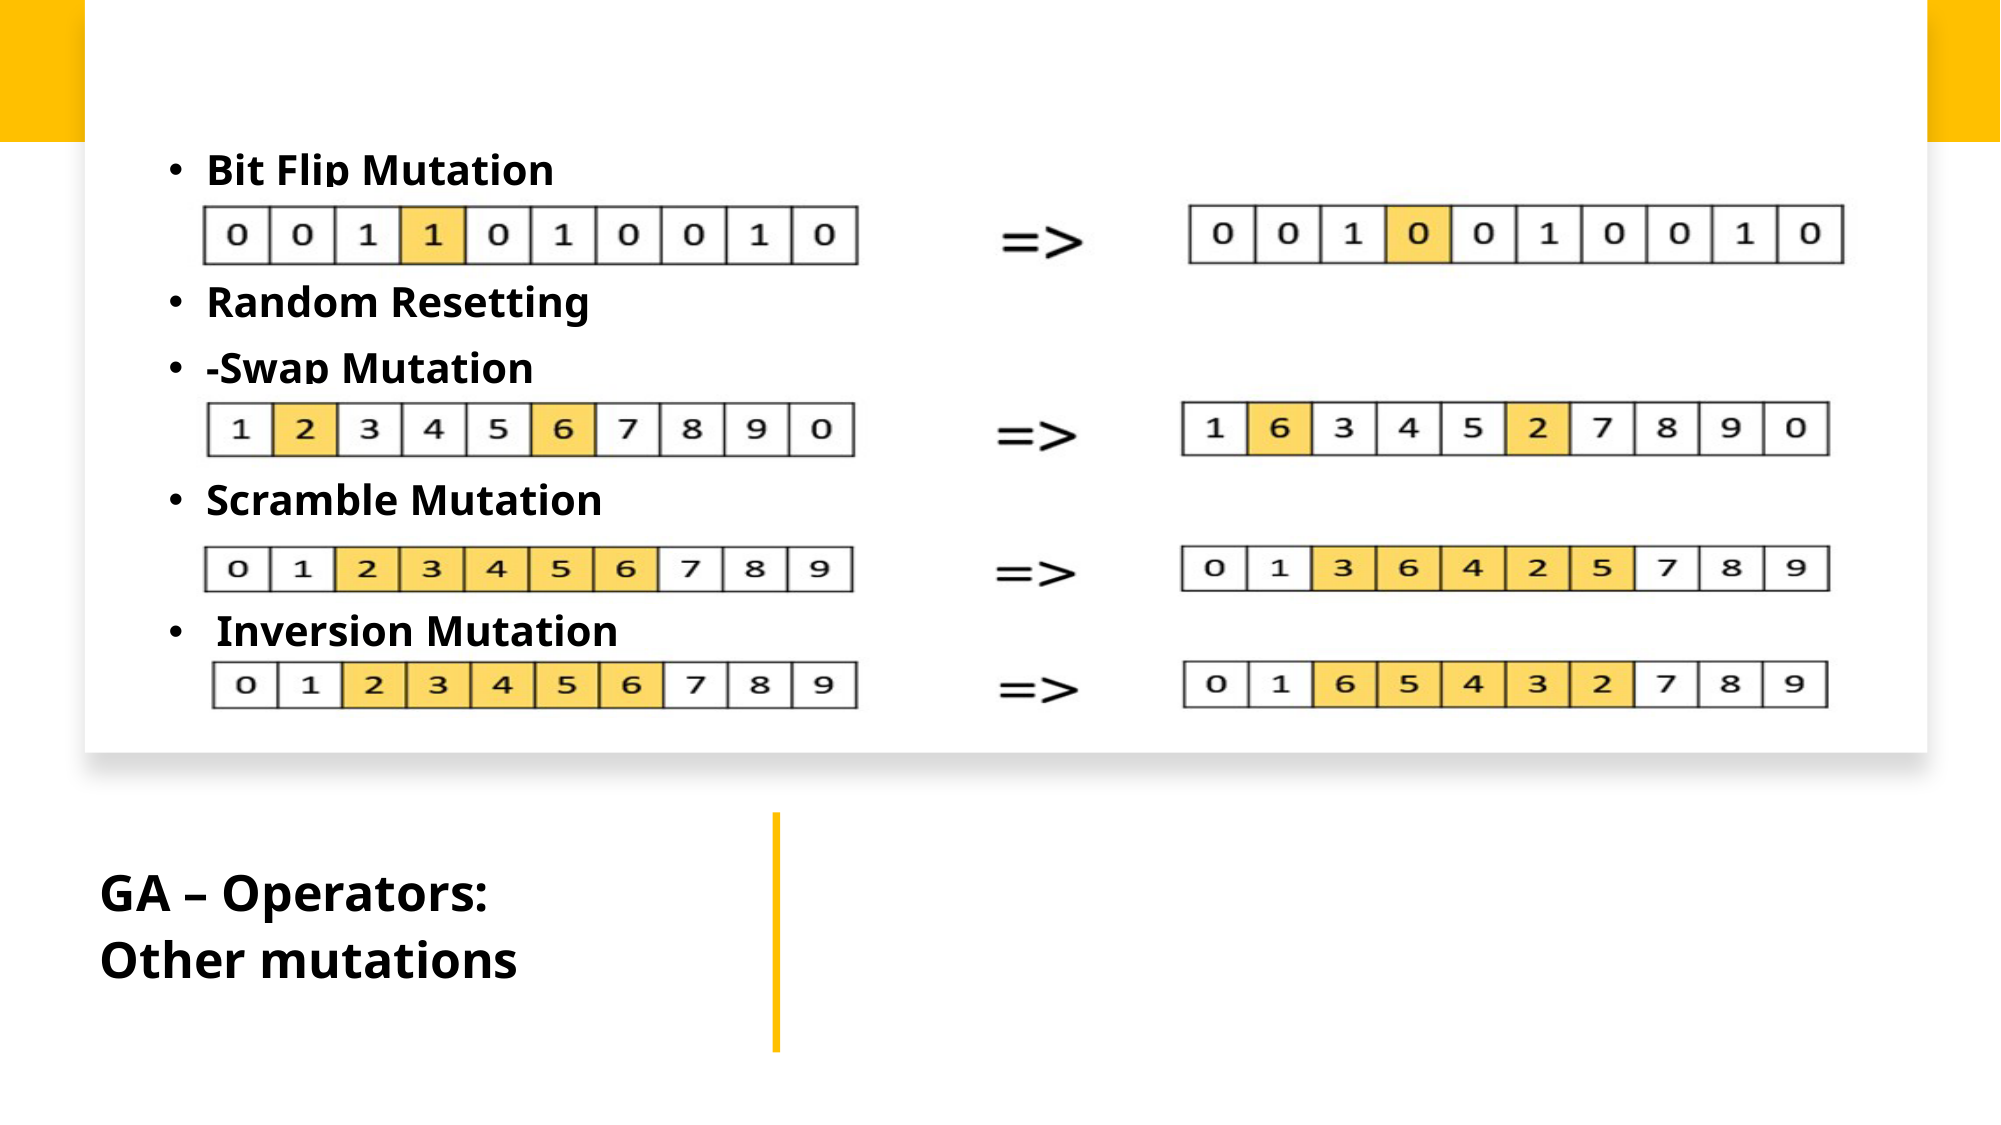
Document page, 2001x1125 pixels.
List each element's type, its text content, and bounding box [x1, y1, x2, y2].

text_box [1928, 0, 2000, 143]
text_box [772, 811, 781, 1053]
text_box Bit Flip Mutation Random Resetting -Swap Mutation Scramble Mutation Inversion Mutation [153, 142, 1847, 729]
text_box [0, 143, 2000, 1125]
text_box [84, 0, 1928, 754]
picture [196, 384, 1848, 477]
picture [196, 648, 1848, 718]
text_box GA – Operators: Other mutations [84, 801, 721, 1057]
picture [196, 536, 1848, 604]
picture [174, 187, 1868, 283]
text_box [0, 0, 84, 143]
